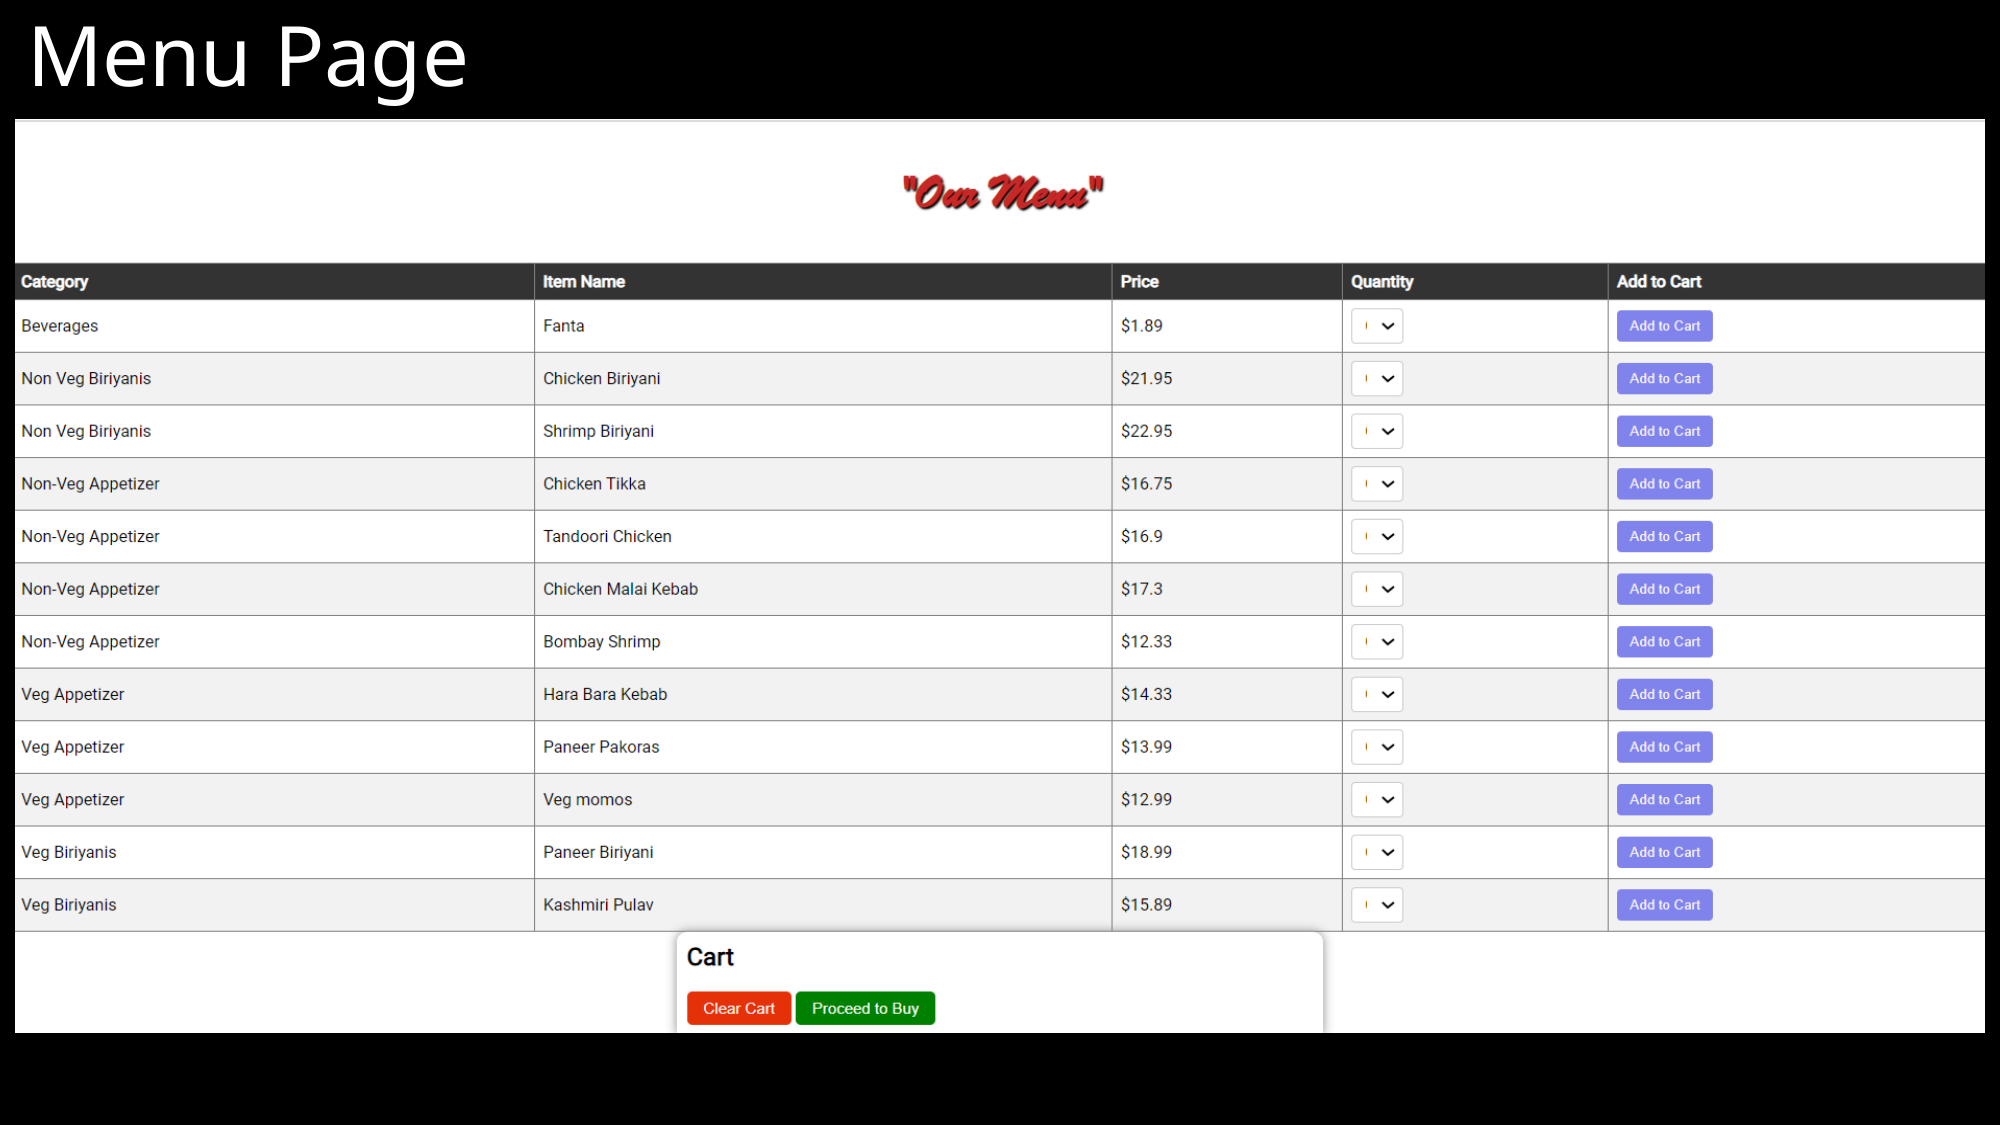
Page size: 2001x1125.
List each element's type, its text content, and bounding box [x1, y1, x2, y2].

text_box [0, 0, 2000, 1125]
title Menu Page [12, 7, 1217, 141]
picture [15, 119, 1985, 1033]
